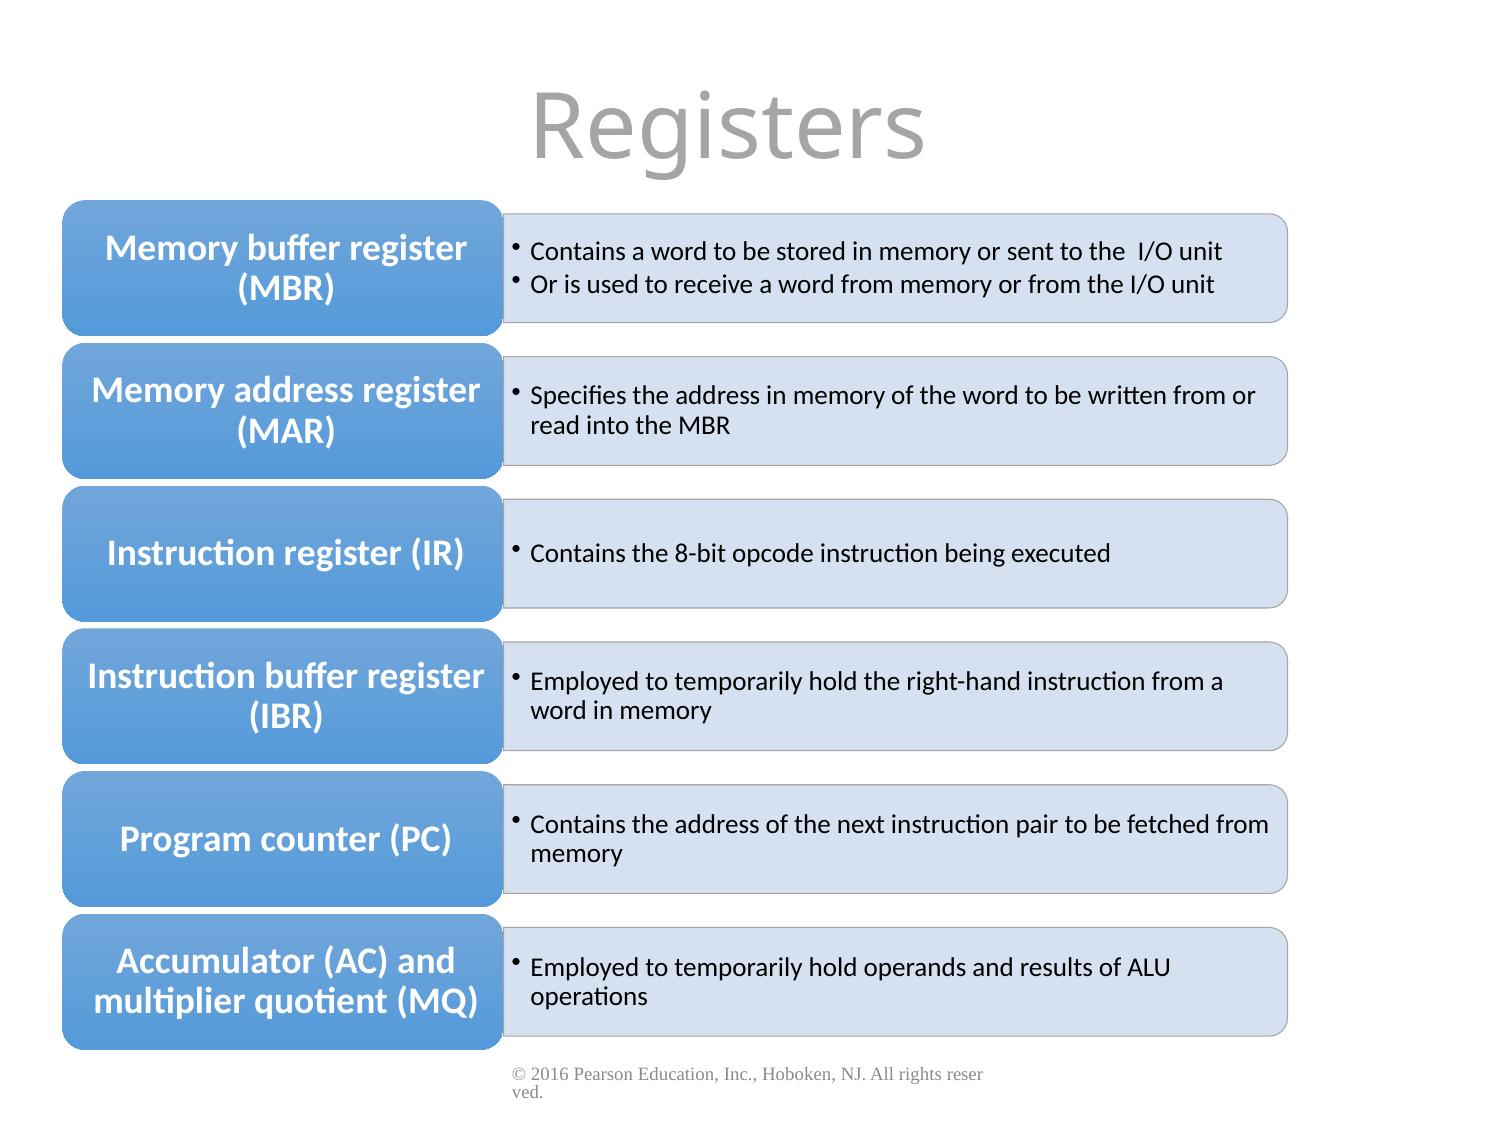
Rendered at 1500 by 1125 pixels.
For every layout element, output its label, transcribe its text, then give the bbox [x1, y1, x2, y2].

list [62, 199, 1288, 1050]
footer © 2016 Pearson Education, Inc., Hoboken, NJ. All rights reserved. [496, 1050, 1004, 1103]
title Registers [0, 37, 944, 221]
